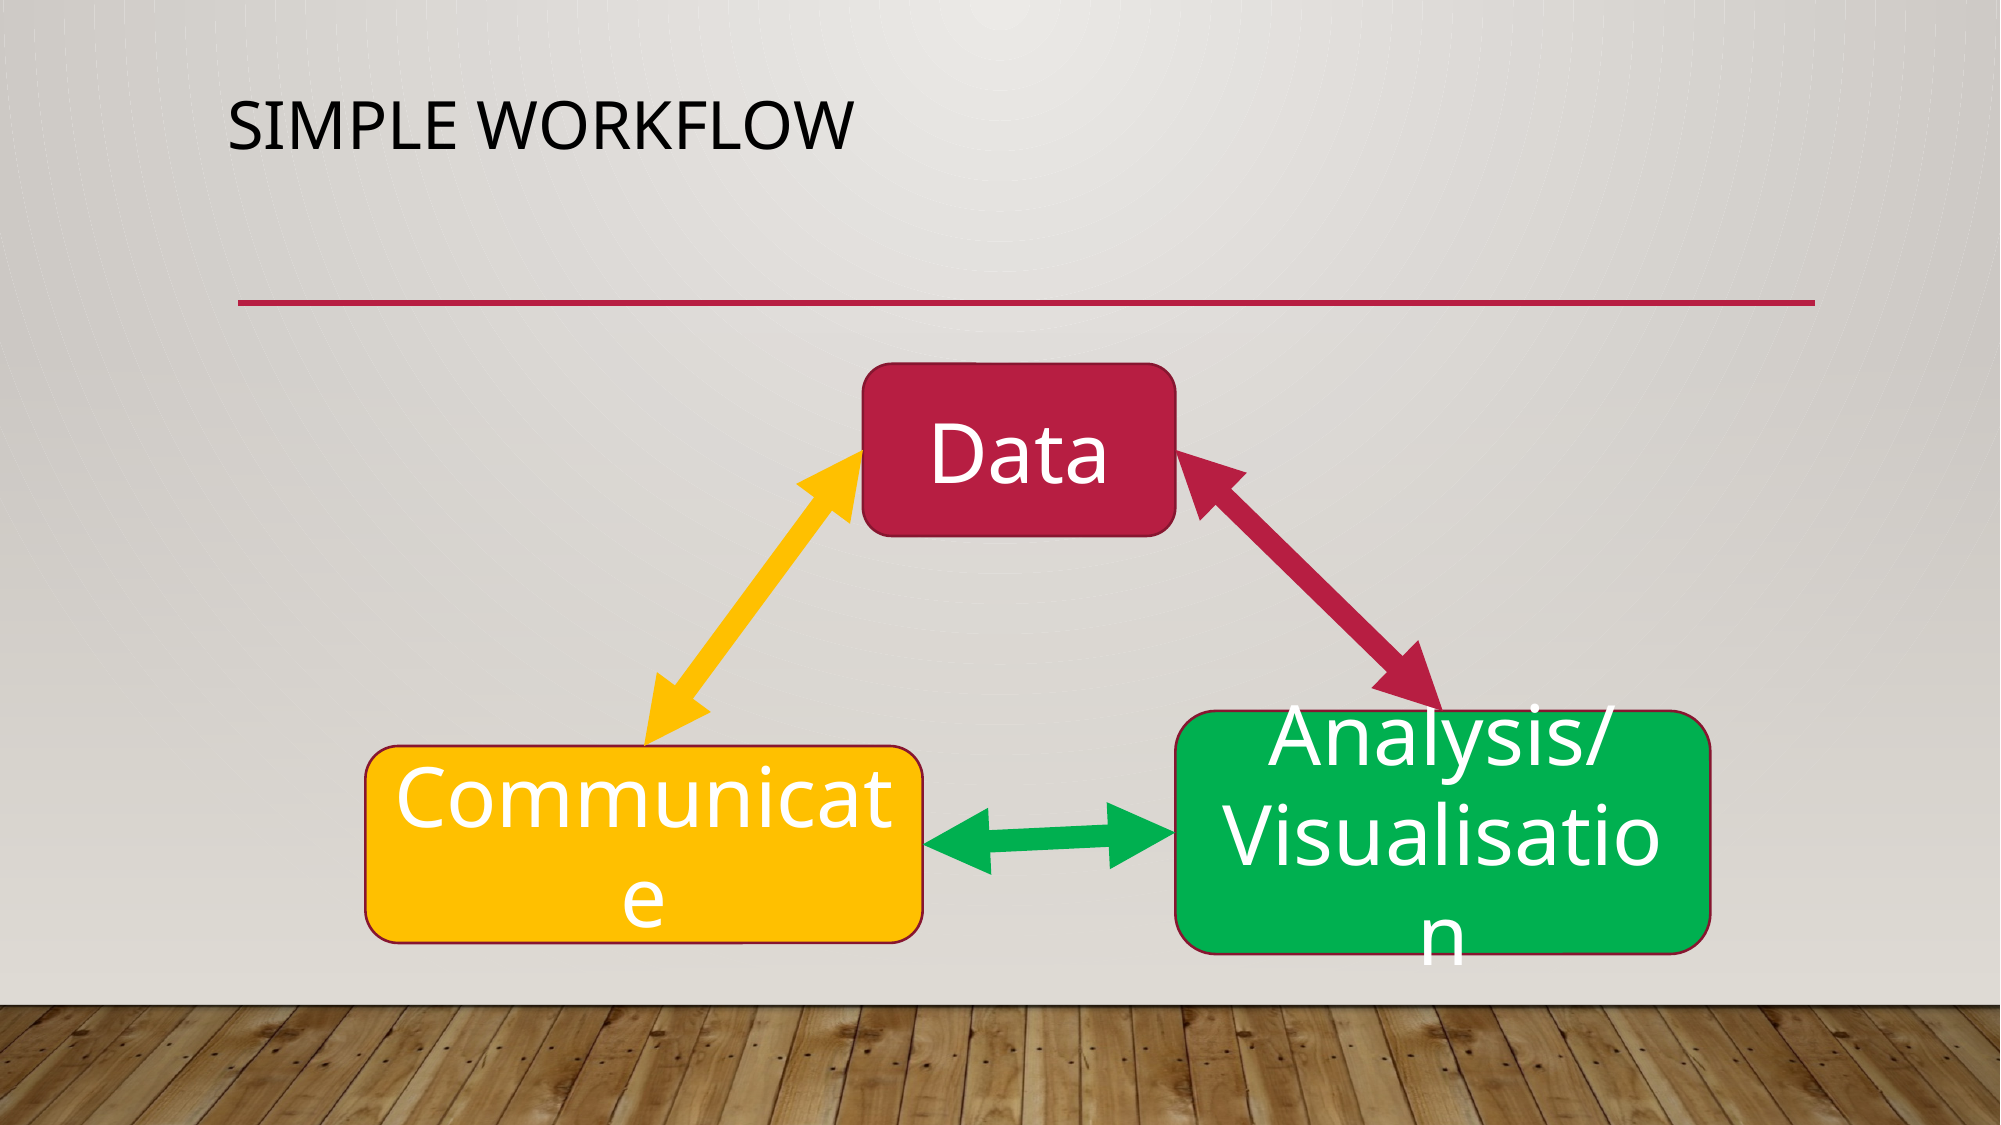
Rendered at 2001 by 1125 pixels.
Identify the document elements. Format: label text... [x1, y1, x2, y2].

text_box Data [861, 362, 1177, 538]
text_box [922, 832, 1176, 845]
text_box Communicate [364, 744, 924, 945]
text_box Analysis/ Visualisation [1174, 709, 1712, 956]
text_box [643, 449, 864, 747]
picture [0, 1005, 2000, 1125]
title Simple workflow [212, 84, 1788, 257]
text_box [1175, 449, 1444, 712]
